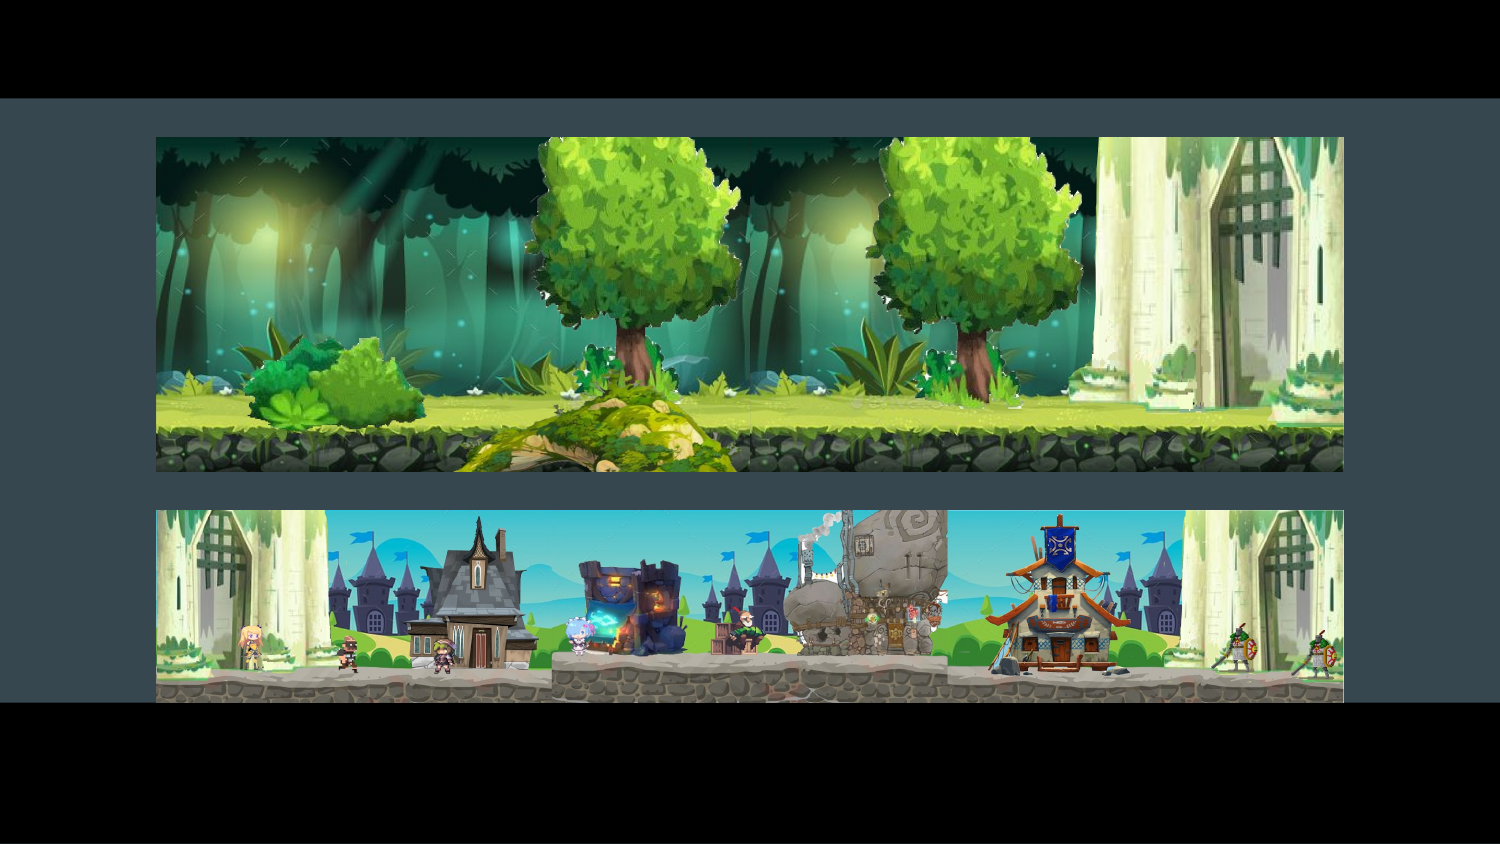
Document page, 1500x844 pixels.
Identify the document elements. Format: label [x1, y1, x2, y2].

text_box [0, 702, 1500, 844]
picture [155, 137, 1345, 472]
text_box [0, 0, 1500, 99]
picture [155, 509, 1345, 703]
